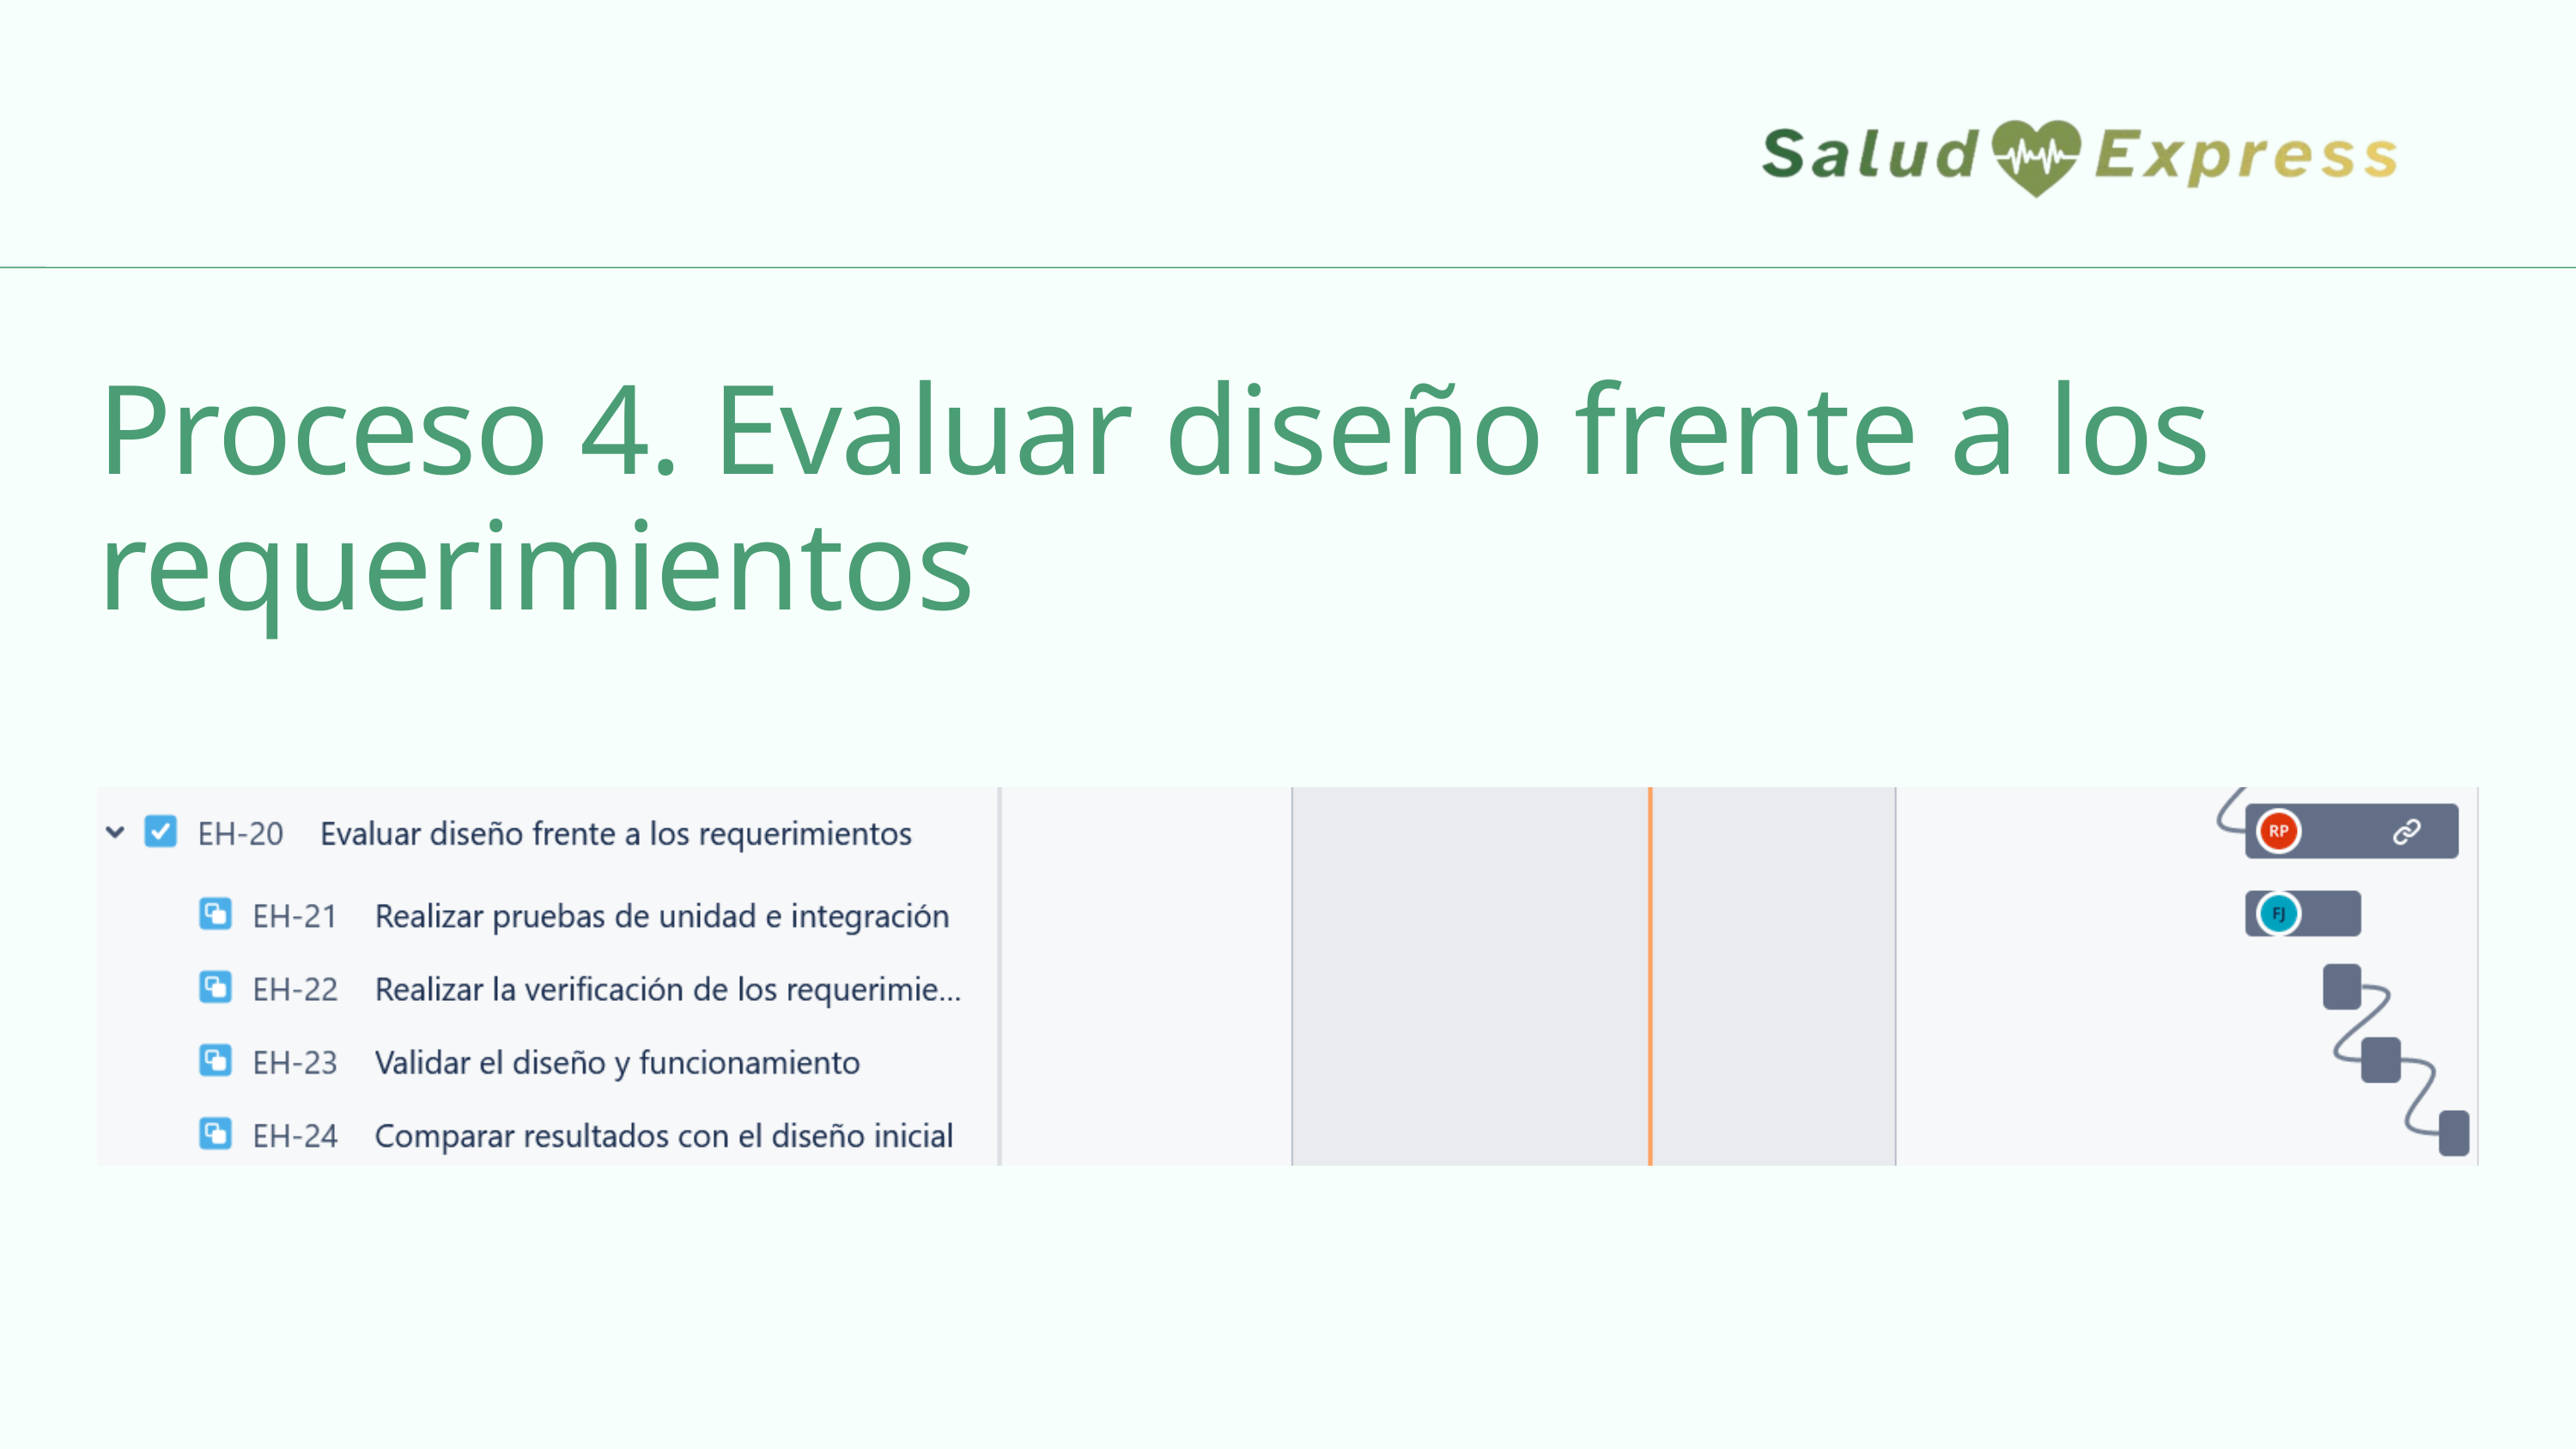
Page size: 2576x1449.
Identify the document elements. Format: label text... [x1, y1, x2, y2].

text_box Proceso 4. Evaluar diseño frente a los requerimientos [97, 362, 2231, 635]
text_box [97, 787, 2479, 1166]
text_box [1588, 268, 2546, 315]
text_box [1588, 0, 2546, 267]
